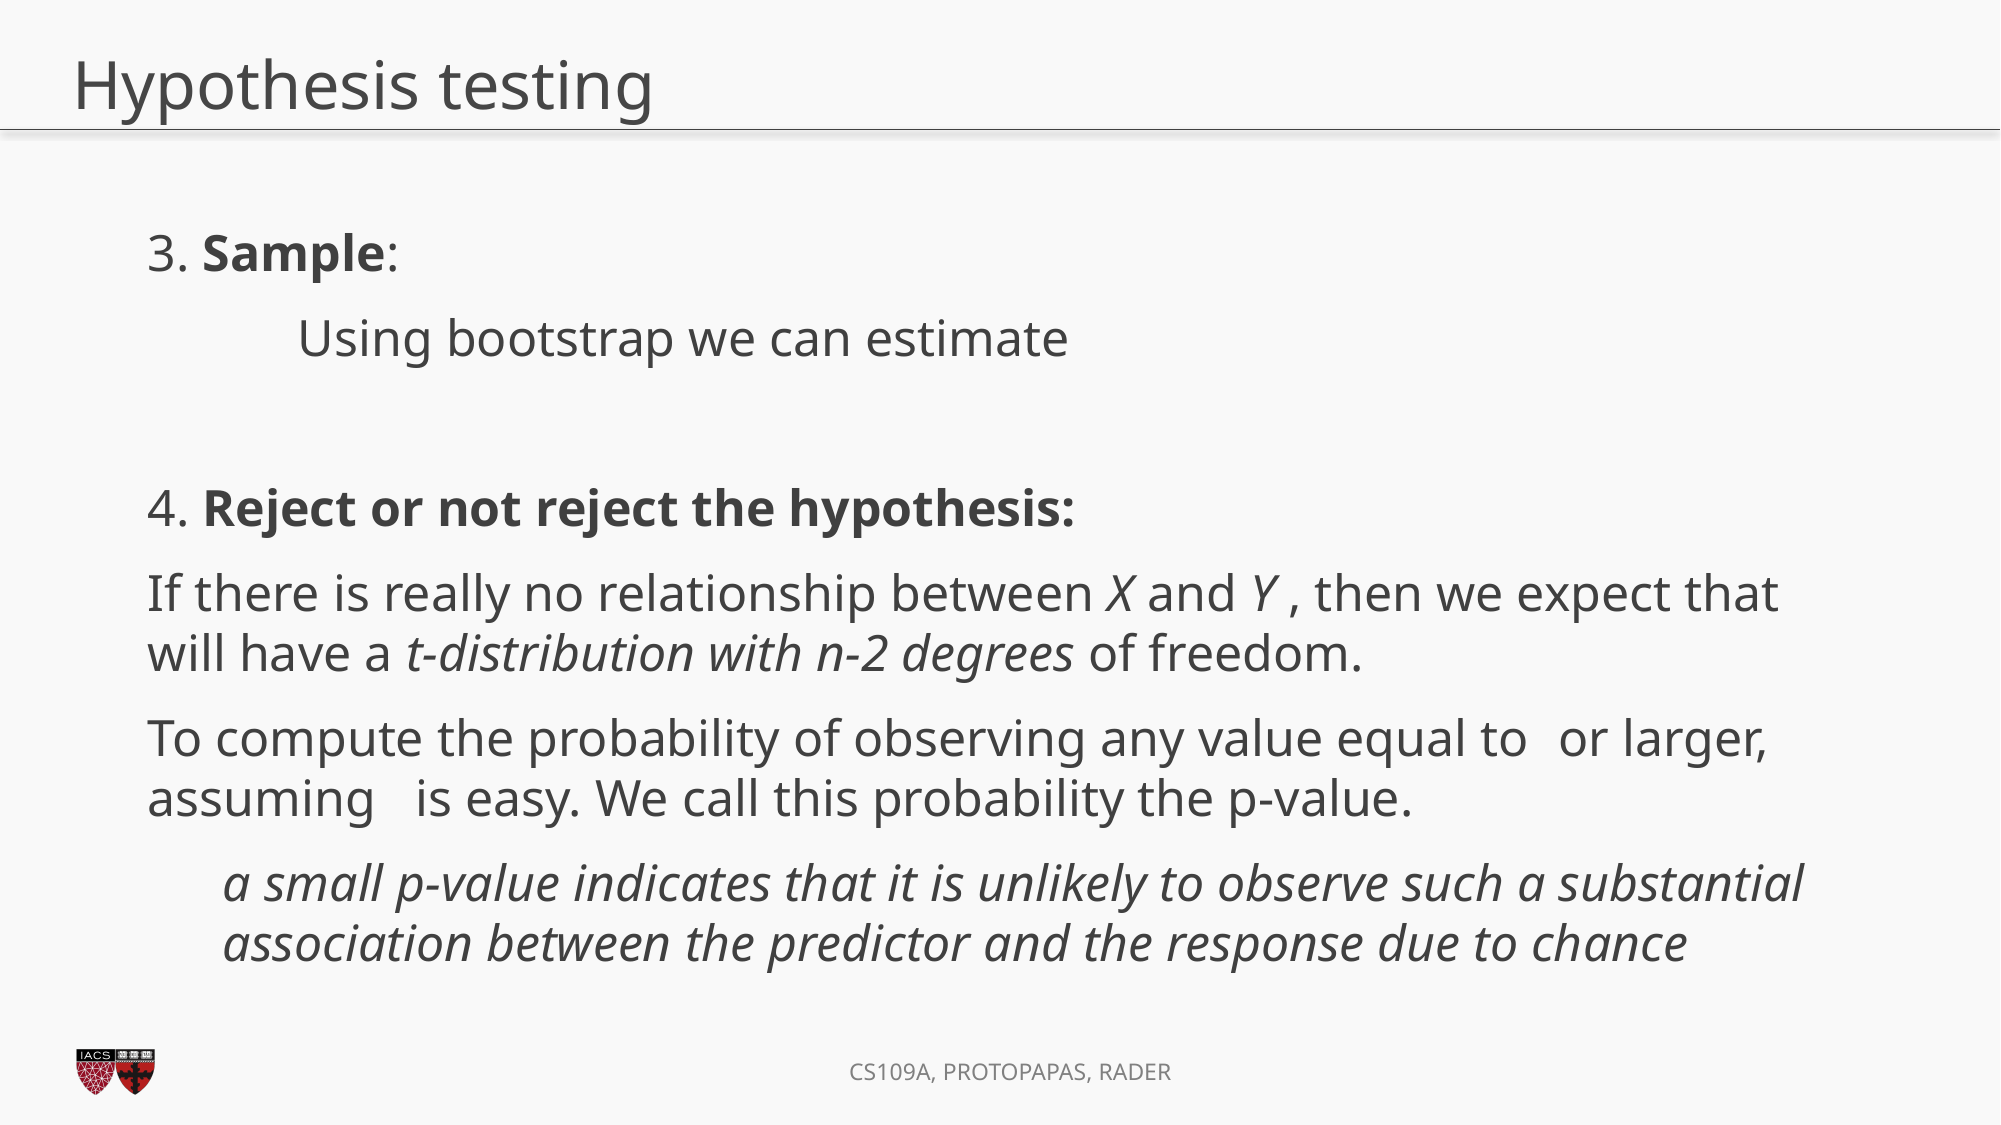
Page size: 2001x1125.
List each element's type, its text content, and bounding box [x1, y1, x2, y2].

title Hypothesis testing [57, 35, 1943, 162]
picture [75, 1049, 155, 1095]
